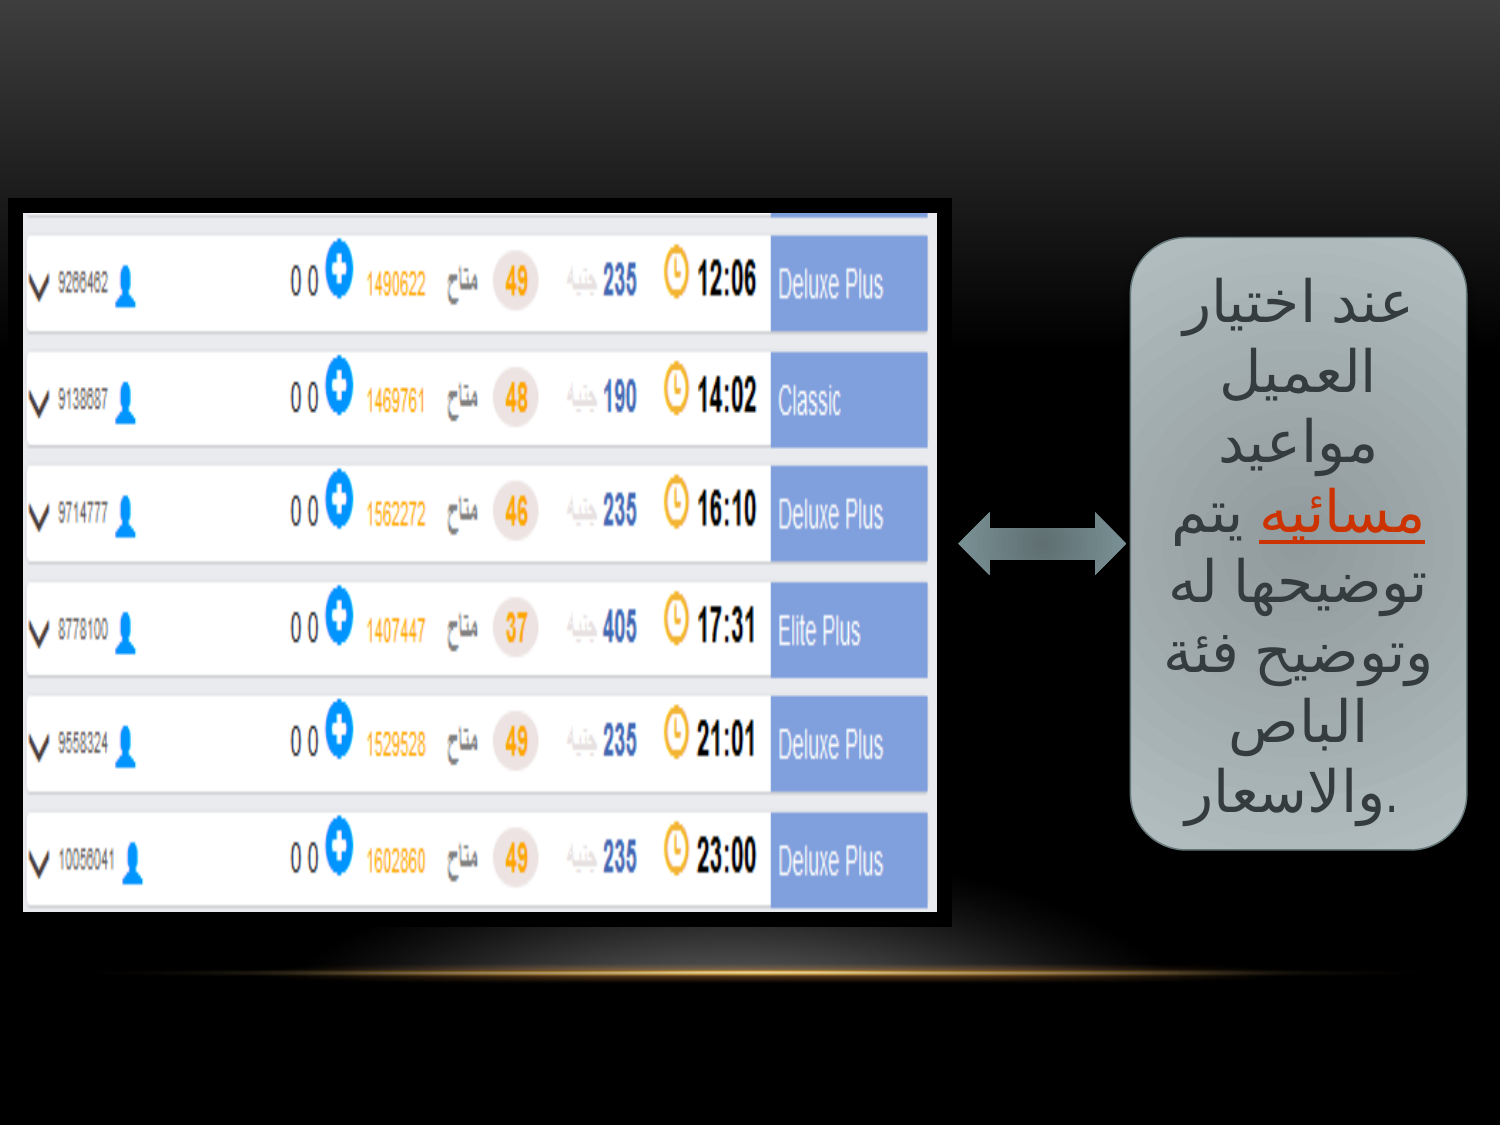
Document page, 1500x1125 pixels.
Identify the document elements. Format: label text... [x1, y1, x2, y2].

text_box عند اختيار العميل مواعيد مسائيه يتم توضيحها له وتوضيح فئة الباص والاسعار. [1129, 236, 1468, 851]
picture [0, 0, 1500, 1125]
text_box [958, 512, 1127, 575]
